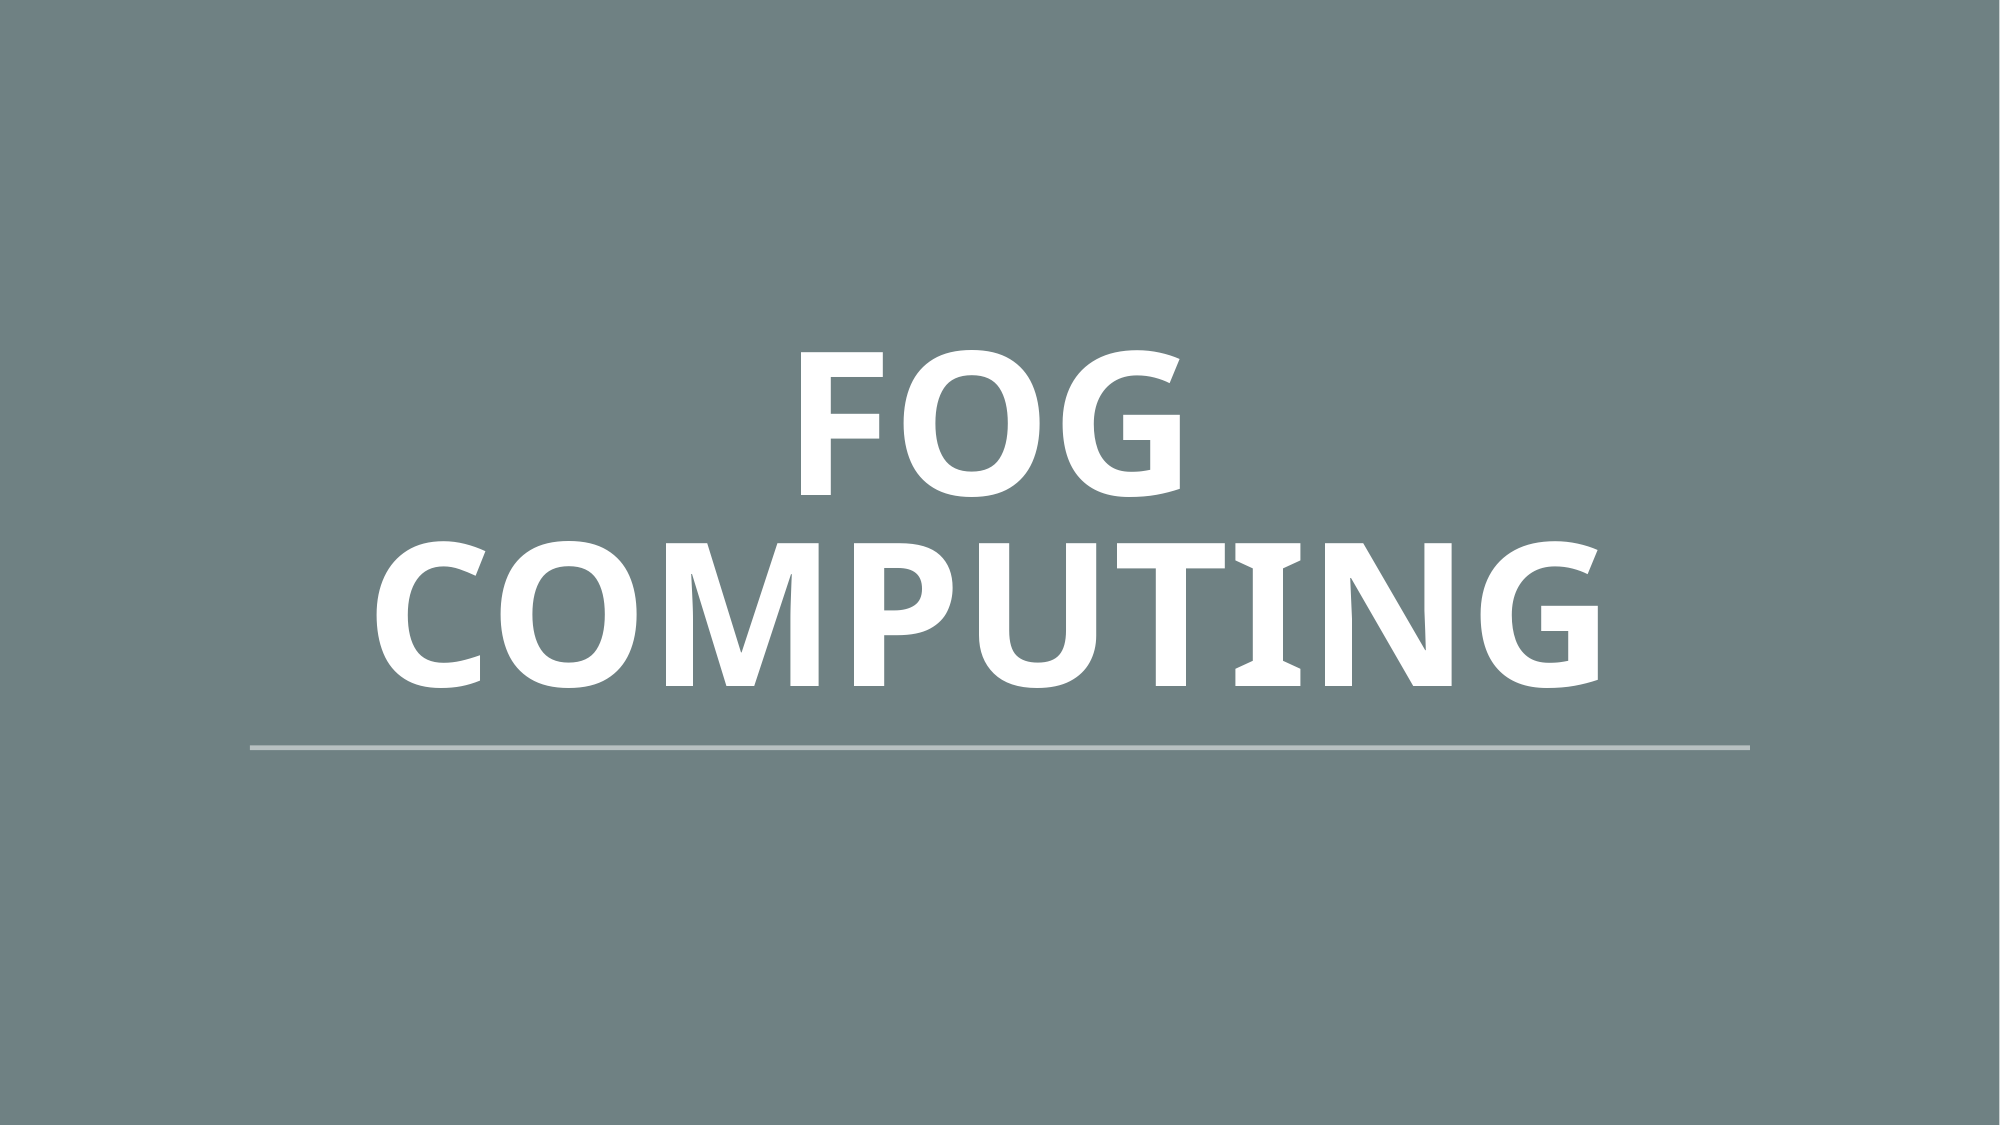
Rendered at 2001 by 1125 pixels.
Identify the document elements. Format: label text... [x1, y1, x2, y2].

title Fog Computing [172, 154, 1808, 733]
text_box [0, 0, 2000, 1125]
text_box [1584, 669, 1759, 844]
